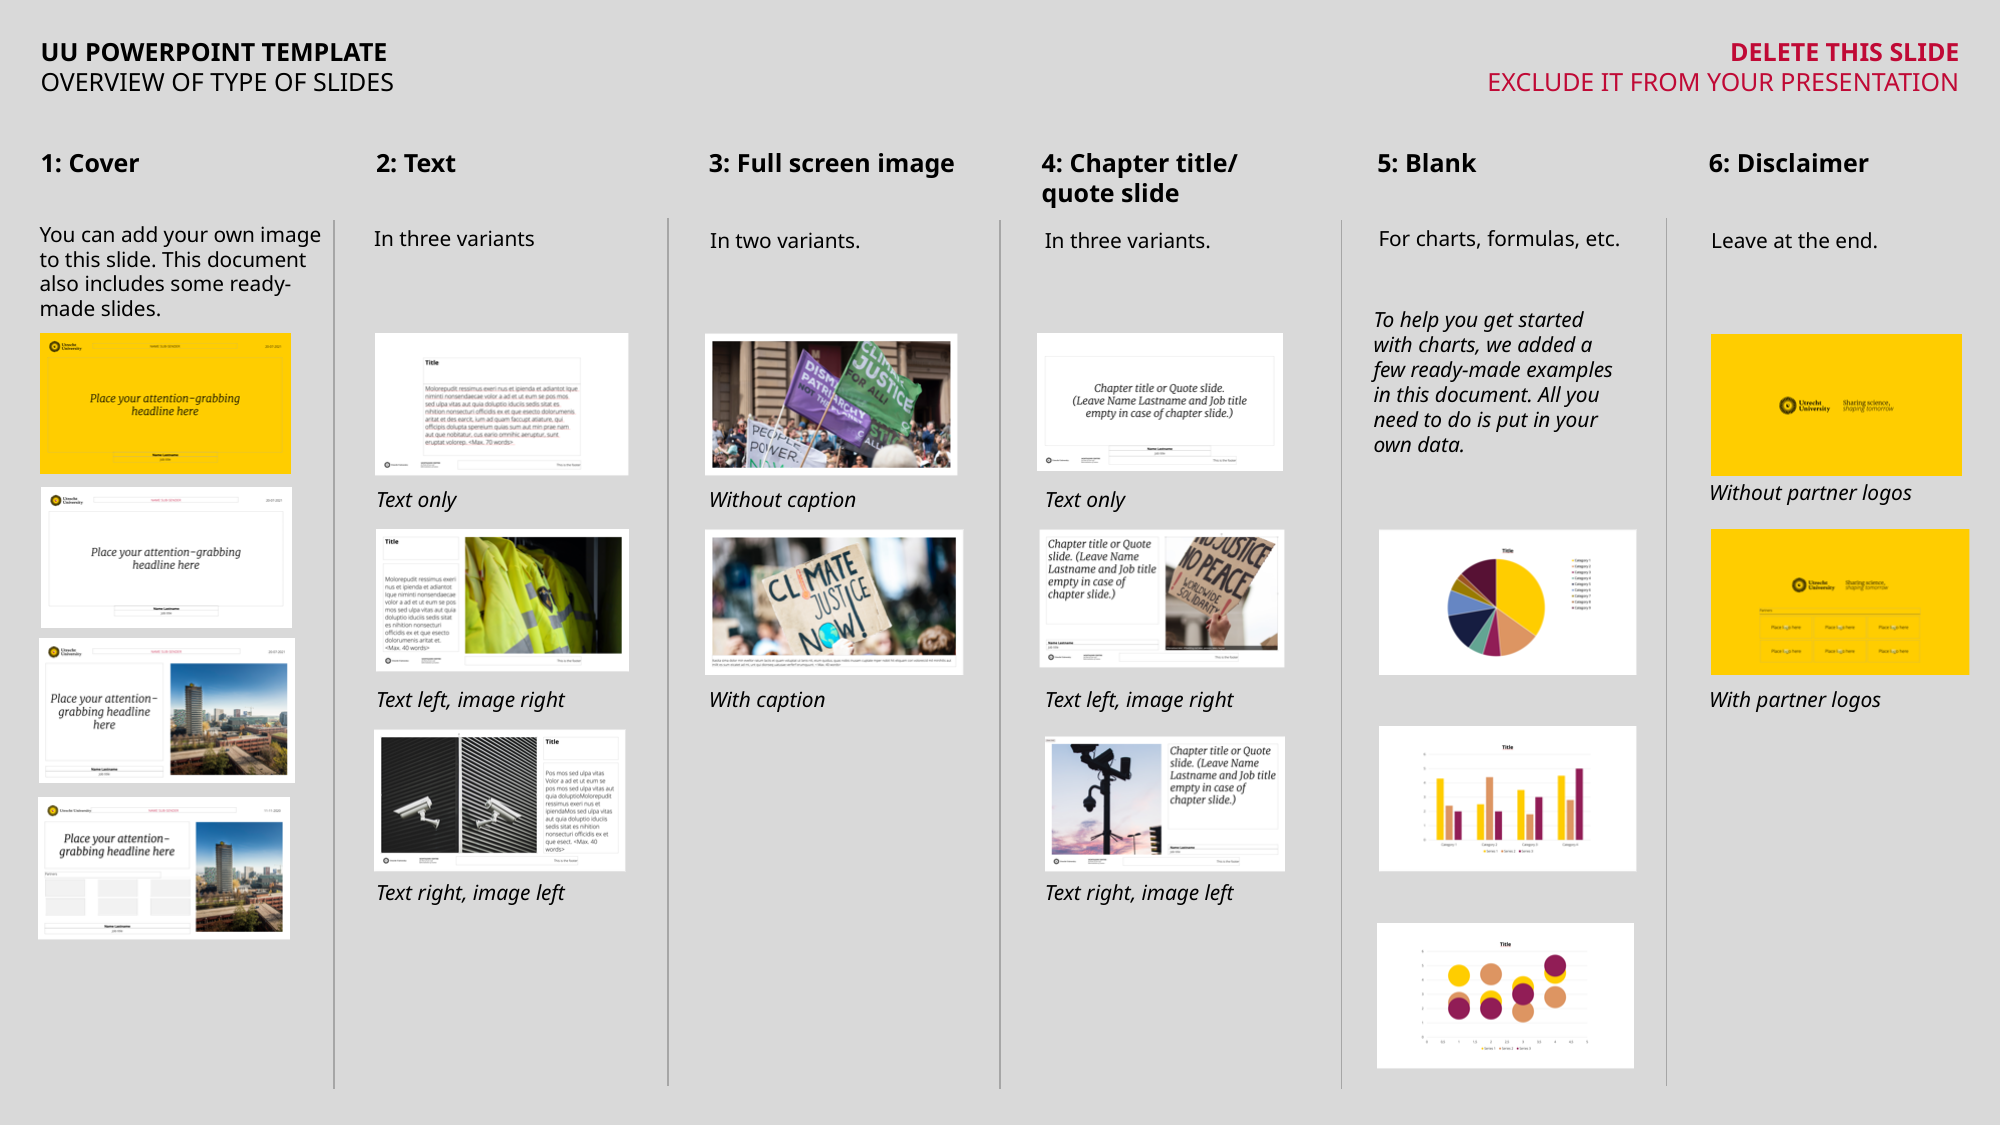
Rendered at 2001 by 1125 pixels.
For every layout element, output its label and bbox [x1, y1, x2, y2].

text_box [38, 35, 1970, 1090]
